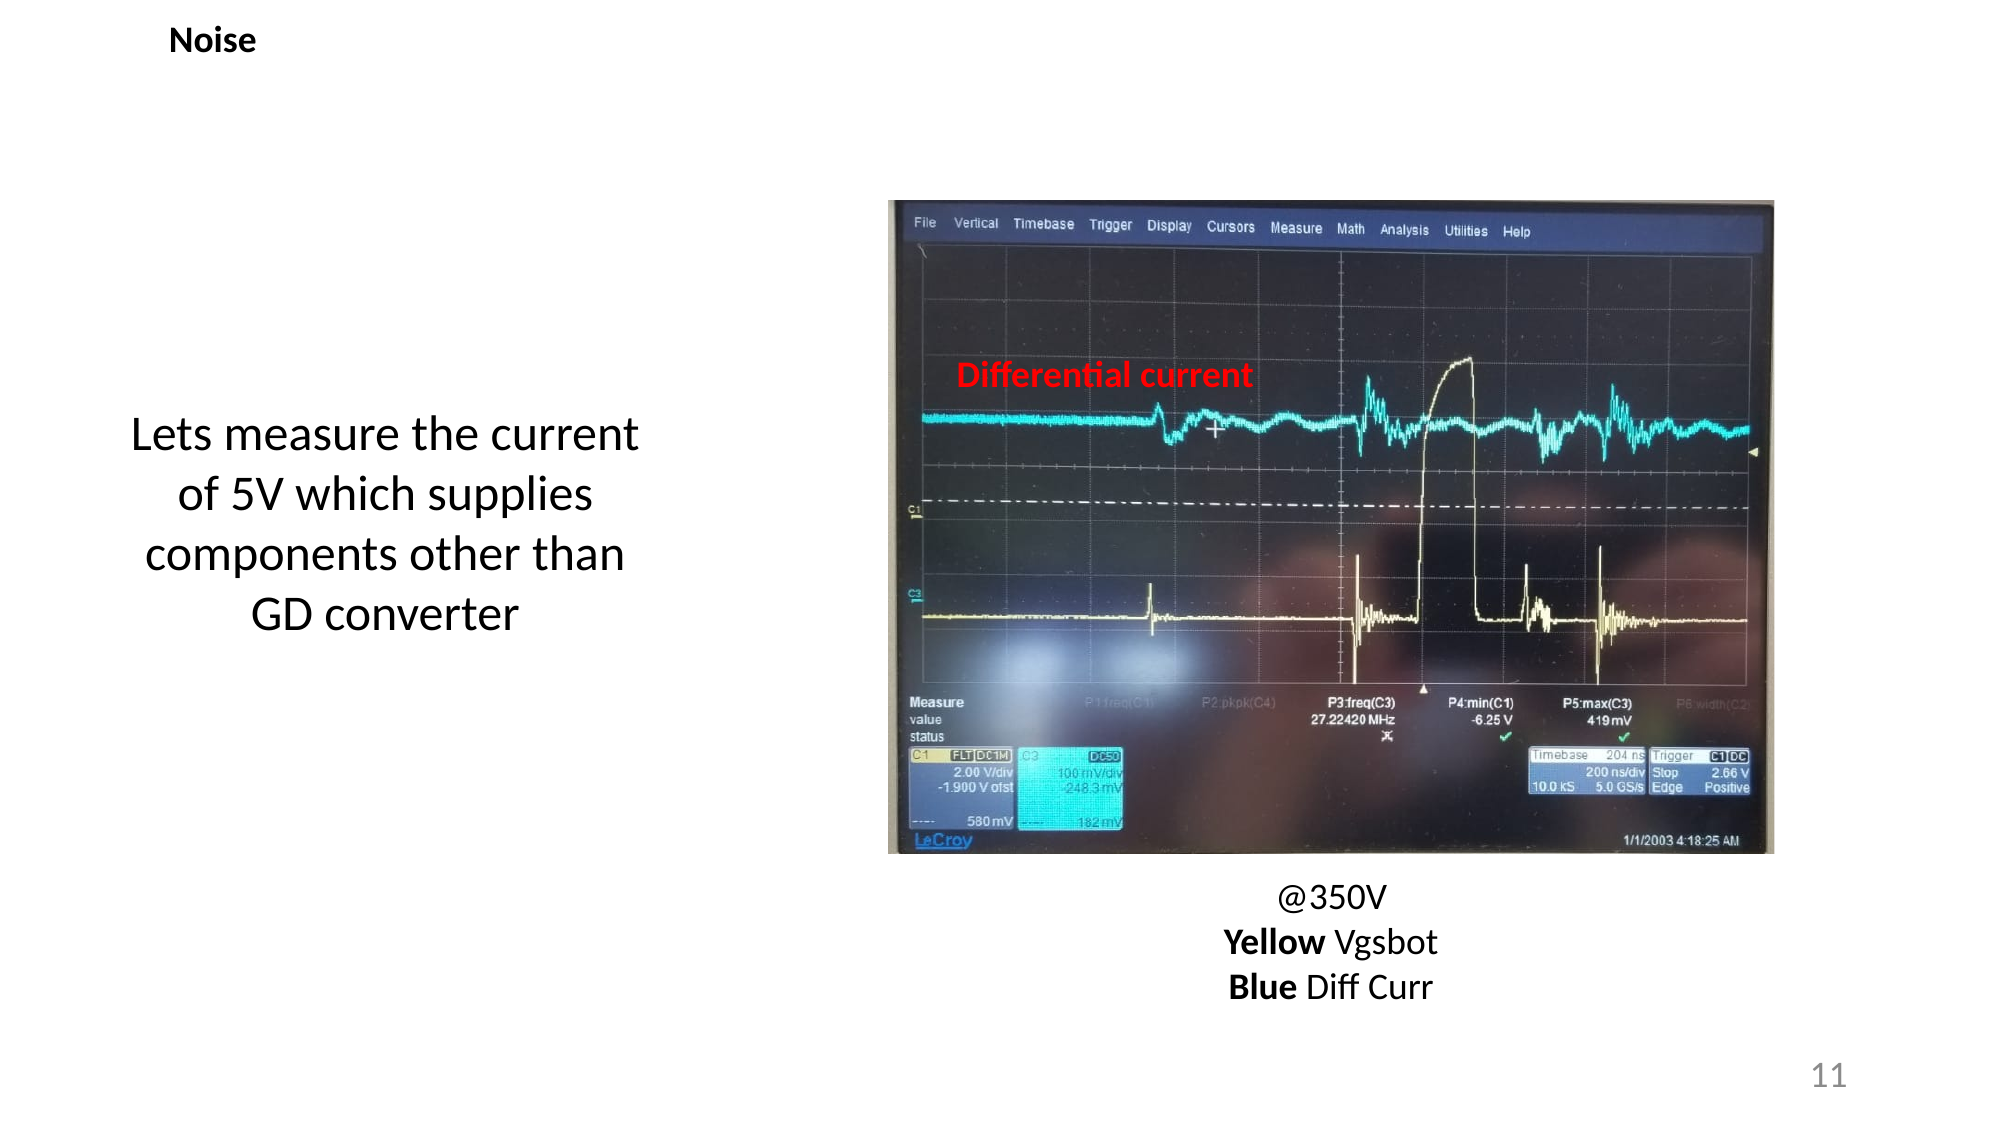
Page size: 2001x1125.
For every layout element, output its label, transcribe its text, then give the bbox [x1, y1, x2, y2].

text_box Noise [18, 7, 408, 68]
slide_number 11 [1412, 1042, 1863, 1103]
text_box Lets measure the current of 5V which supplies components other than GD converter [102, 393, 669, 648]
text_box @350V Yellow Vgsbot Blue Diff Curr [1131, 864, 1532, 1060]
picture [888, 200, 1775, 854]
